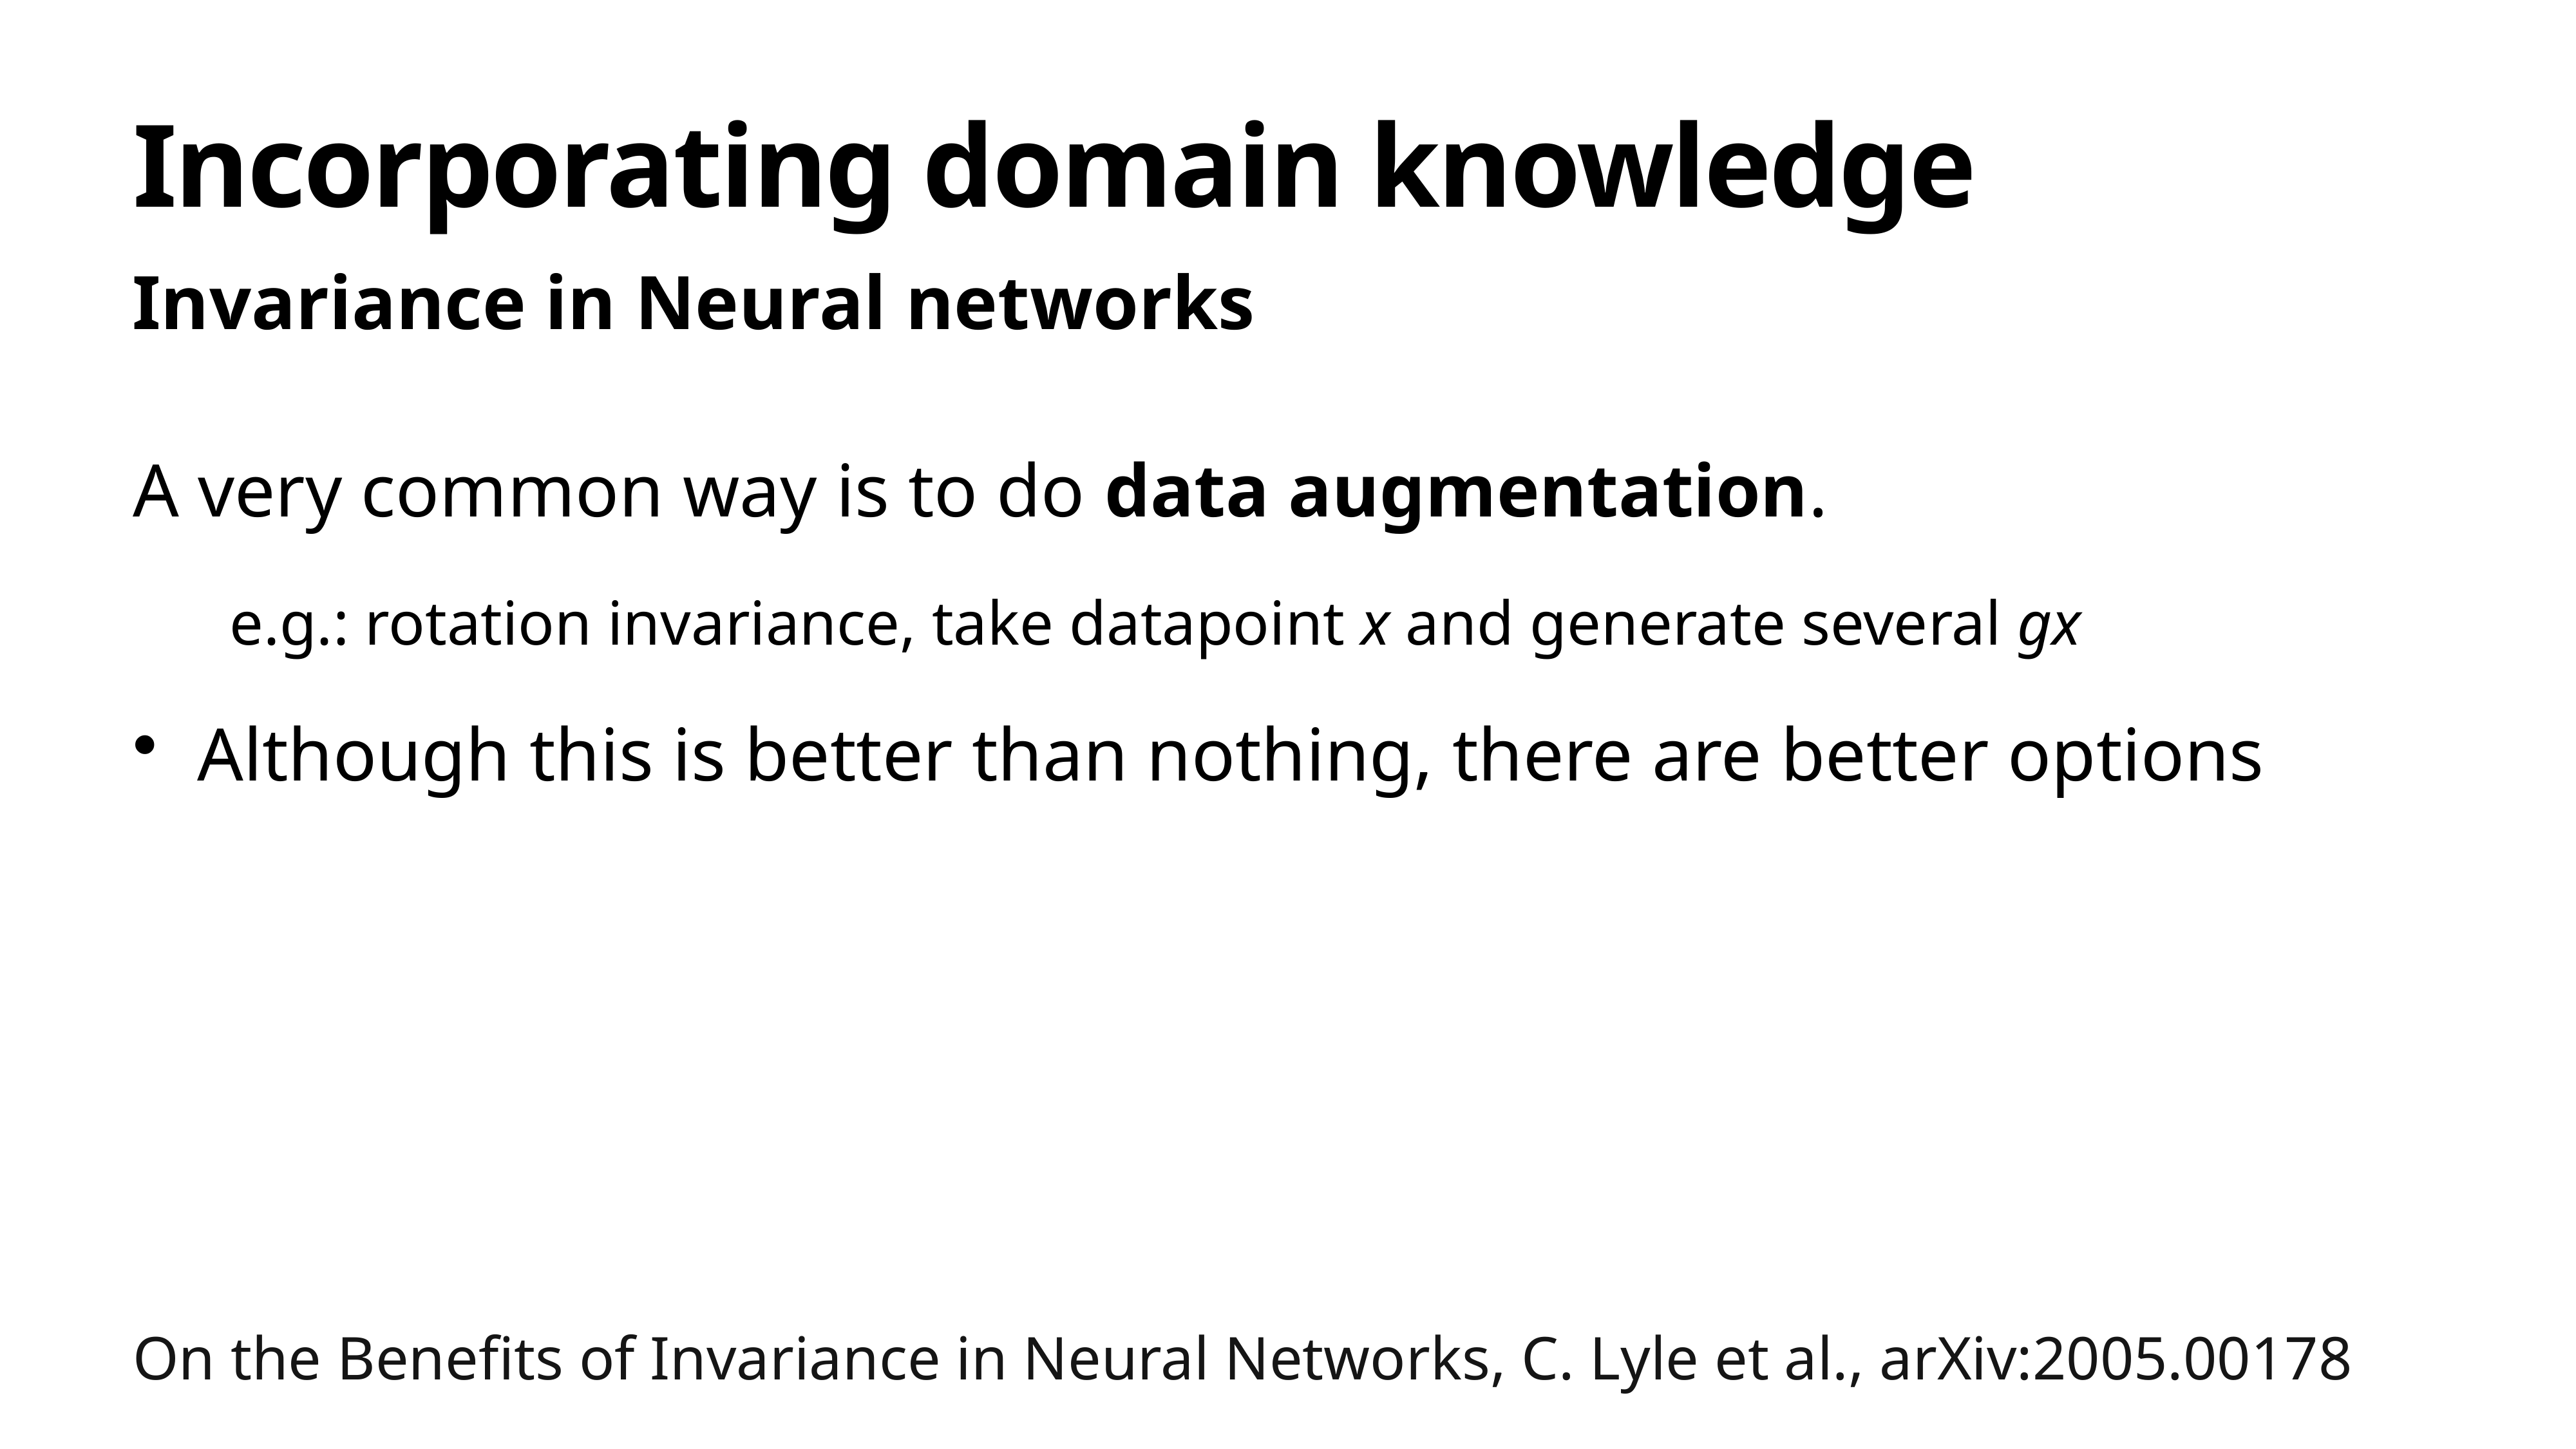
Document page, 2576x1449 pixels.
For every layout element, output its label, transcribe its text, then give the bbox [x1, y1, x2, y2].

list Invariance in Neural networks [127, 250, 2449, 350]
title Incorporating domain knowledge [127, 113, 2449, 250]
list A very common way is to do data augmentation. e.g.: rotation invariance, take datapoint x and generate several gx Although this is better than nothing, there are better options [127, 448, 2449, 1244]
text_box On the Benefits of Invariance in Neural Networks, C. Lyle et al., arXiv:2005.00178 [127, 1244, 2576, 1397]
